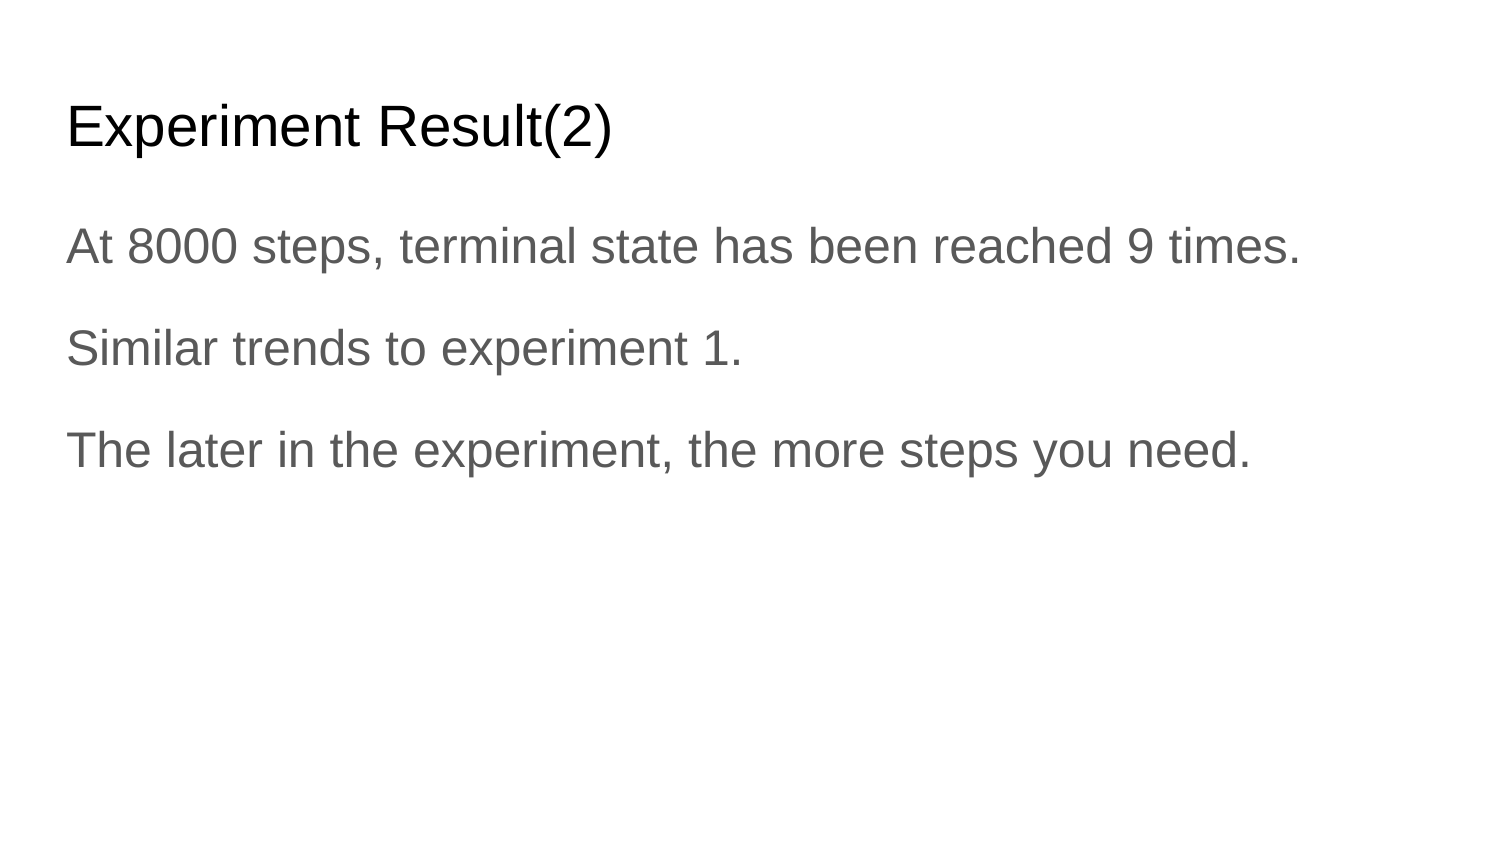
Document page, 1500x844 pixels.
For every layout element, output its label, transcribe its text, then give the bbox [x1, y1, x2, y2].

list At 8000 steps, terminal state has been reached 9 times. Similar trends to experiment 1. The later in the experiment, the more steps you need. [51, 189, 1449, 750]
title Experiment Result(2) [51, 72, 1449, 167]
